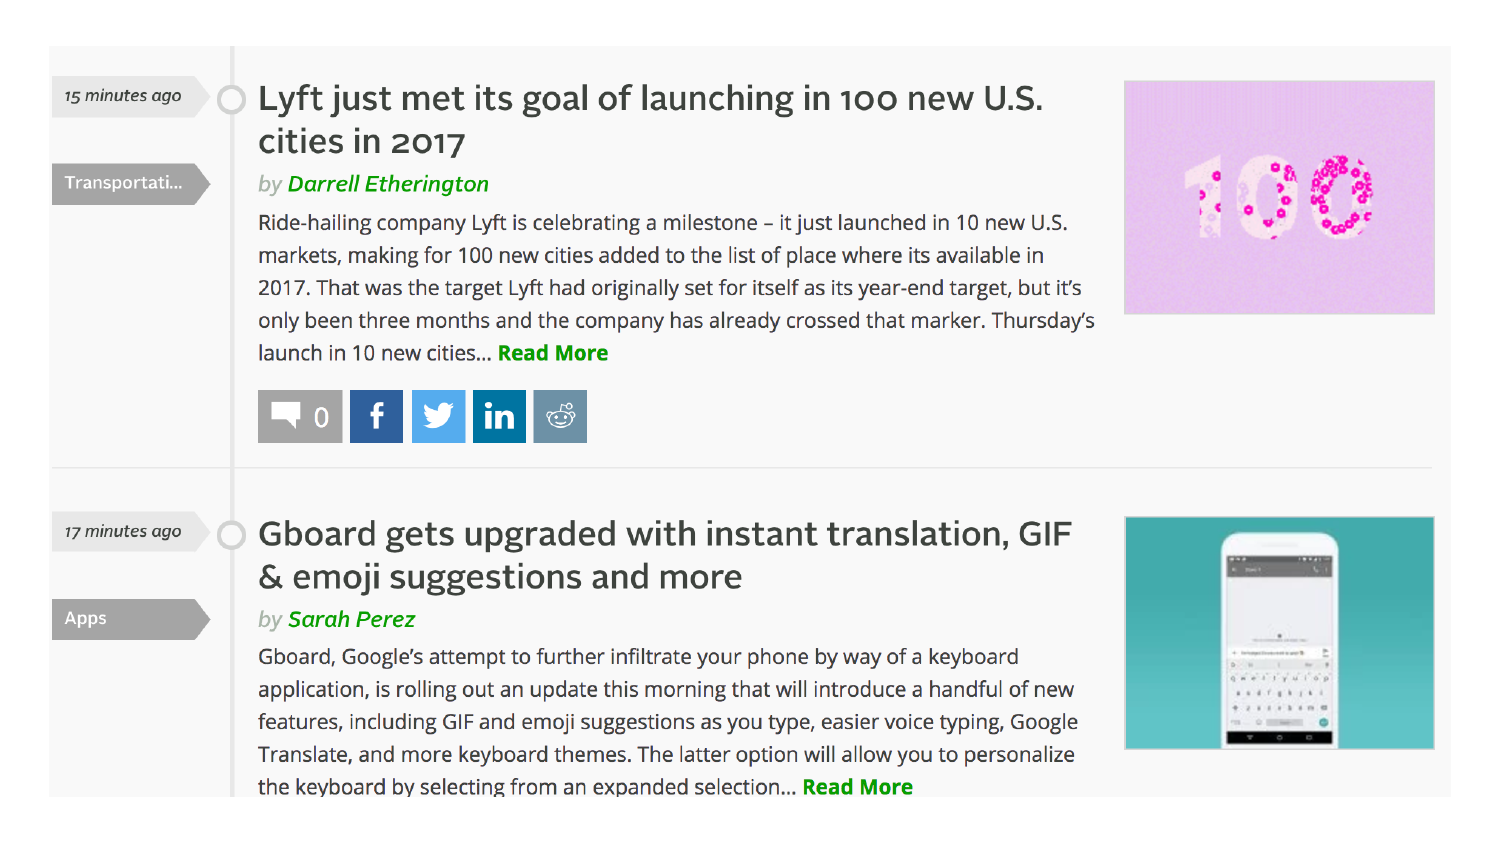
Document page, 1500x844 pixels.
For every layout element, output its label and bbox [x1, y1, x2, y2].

picture [48, 46, 1451, 798]
